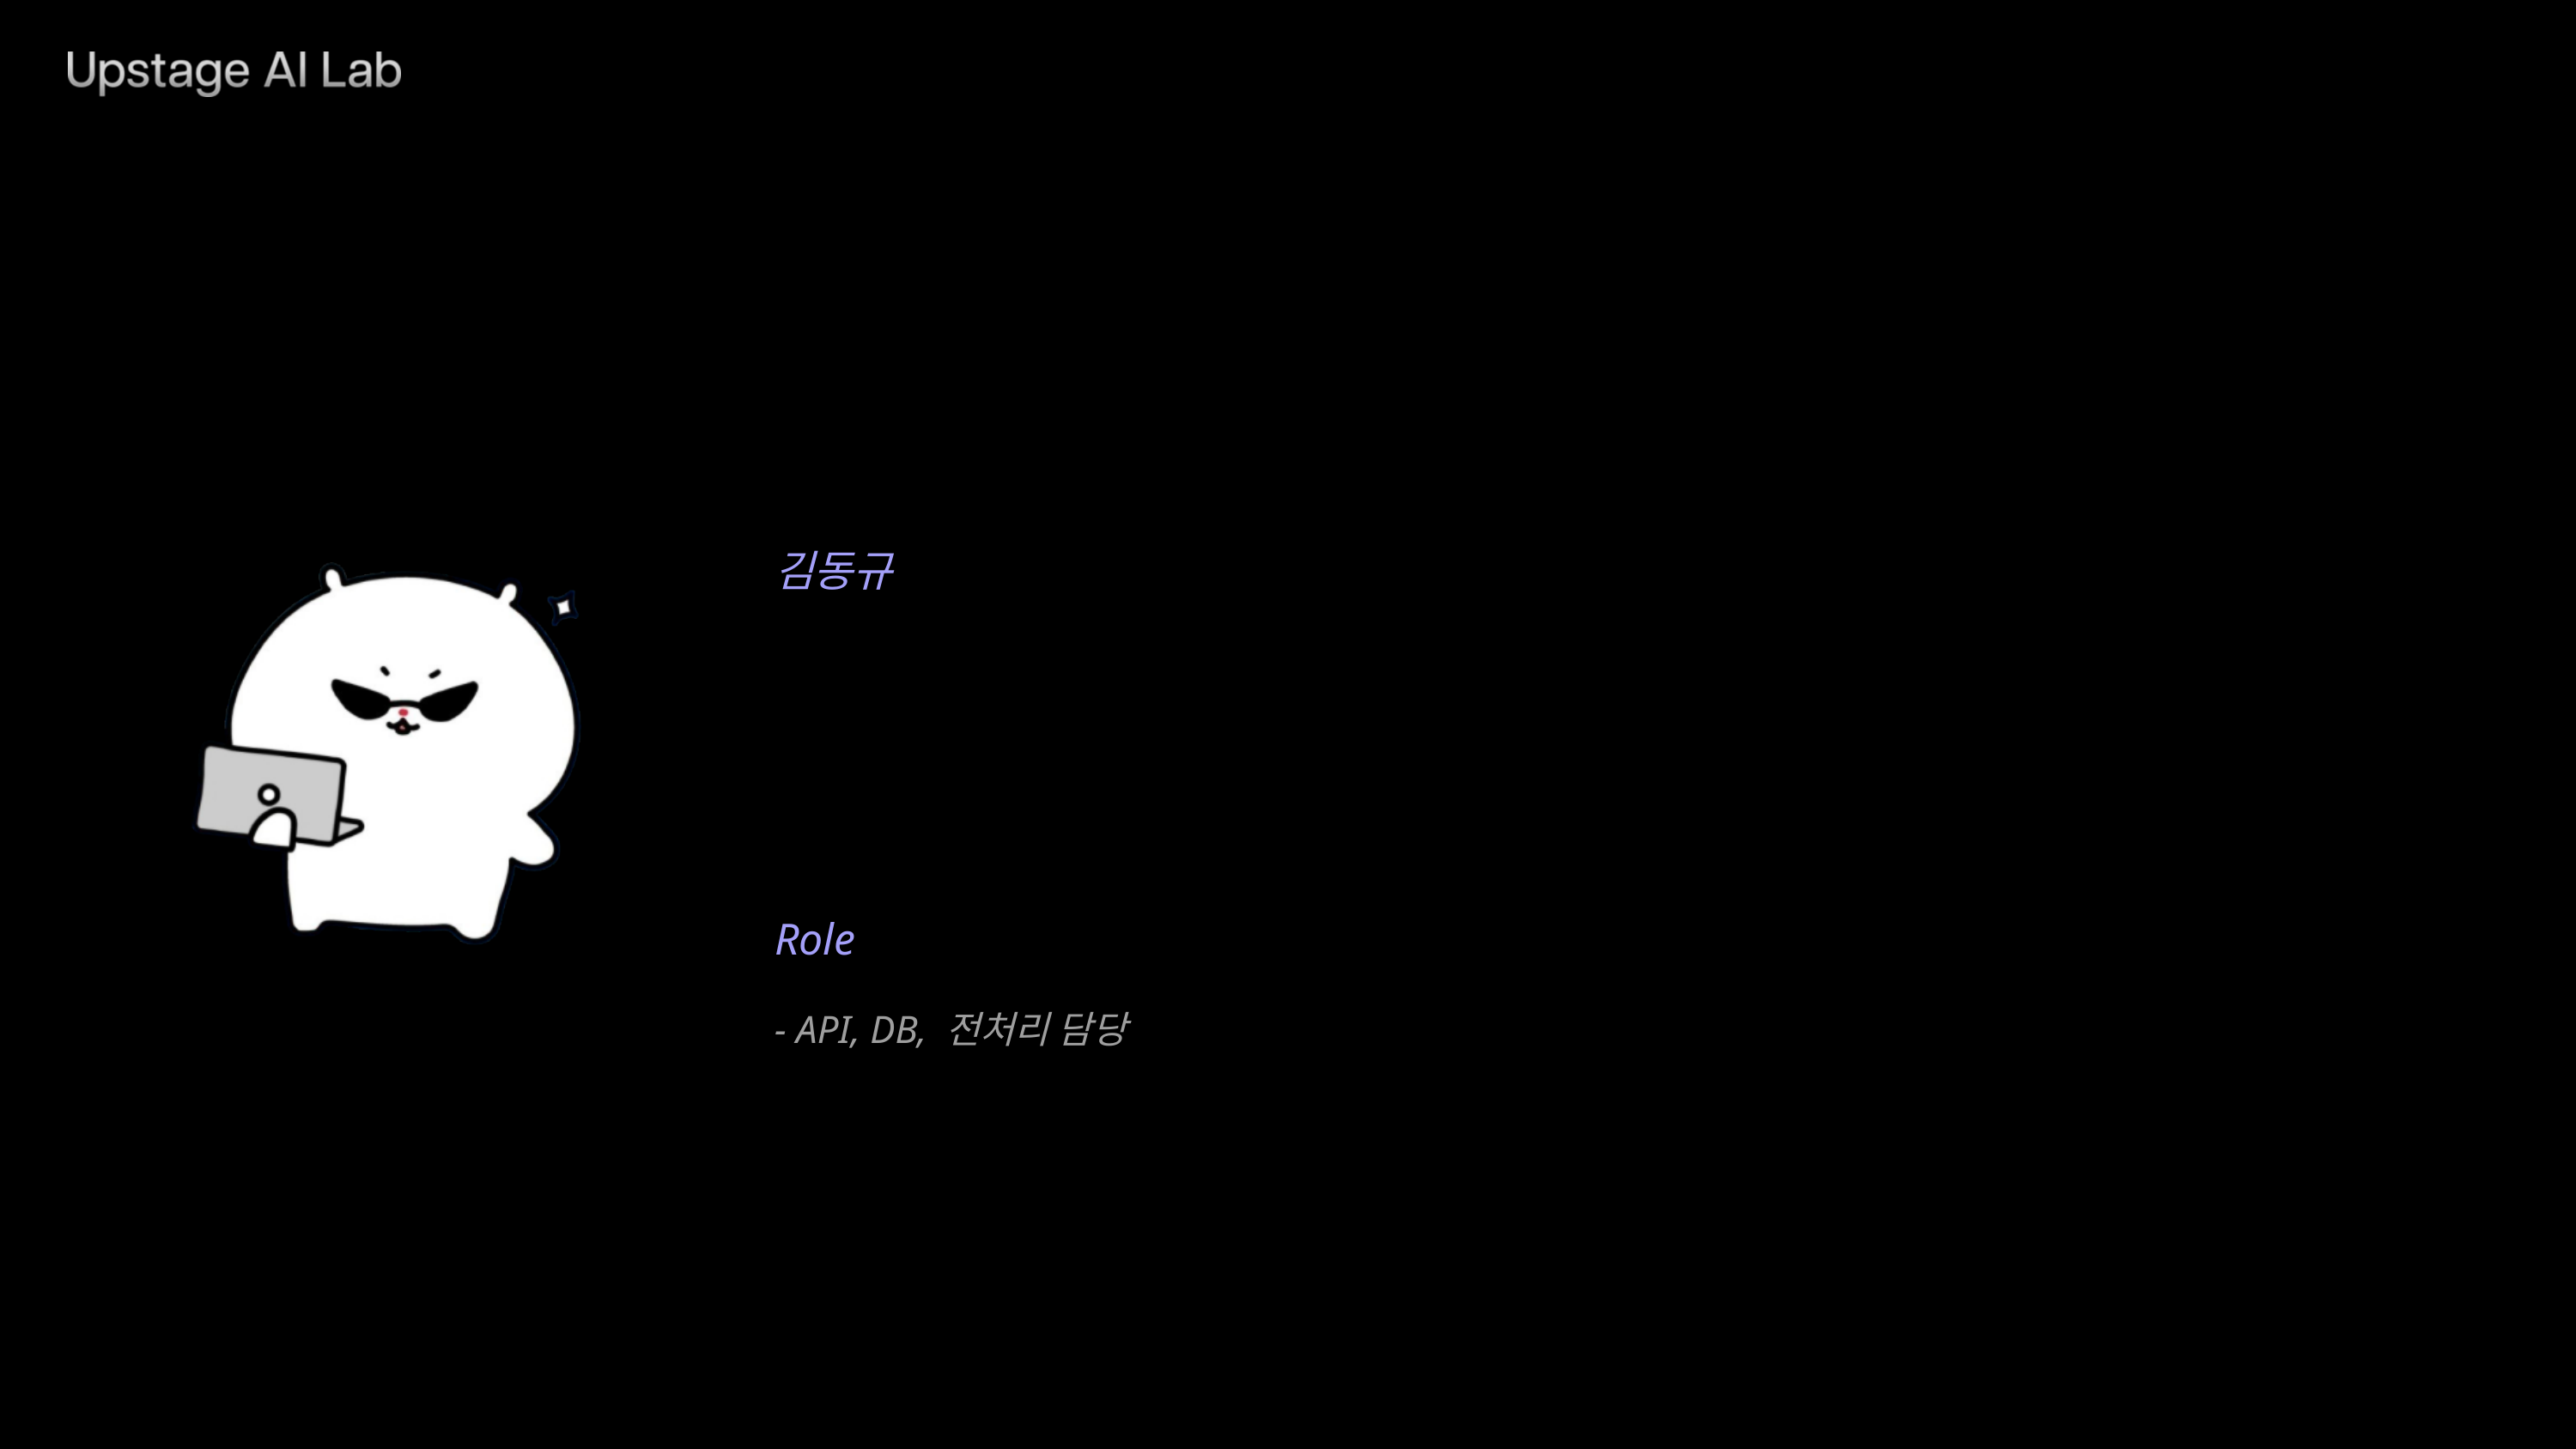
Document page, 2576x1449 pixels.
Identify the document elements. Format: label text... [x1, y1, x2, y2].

text_box - API, DB, 전처리 담당 [775, 985, 1225, 1052]
text_box Role [775, 888, 1311, 964]
text_box 김동규 [775, 520, 1311, 596]
picture [67, 52, 401, 97]
picture [190, 552, 611, 961]
